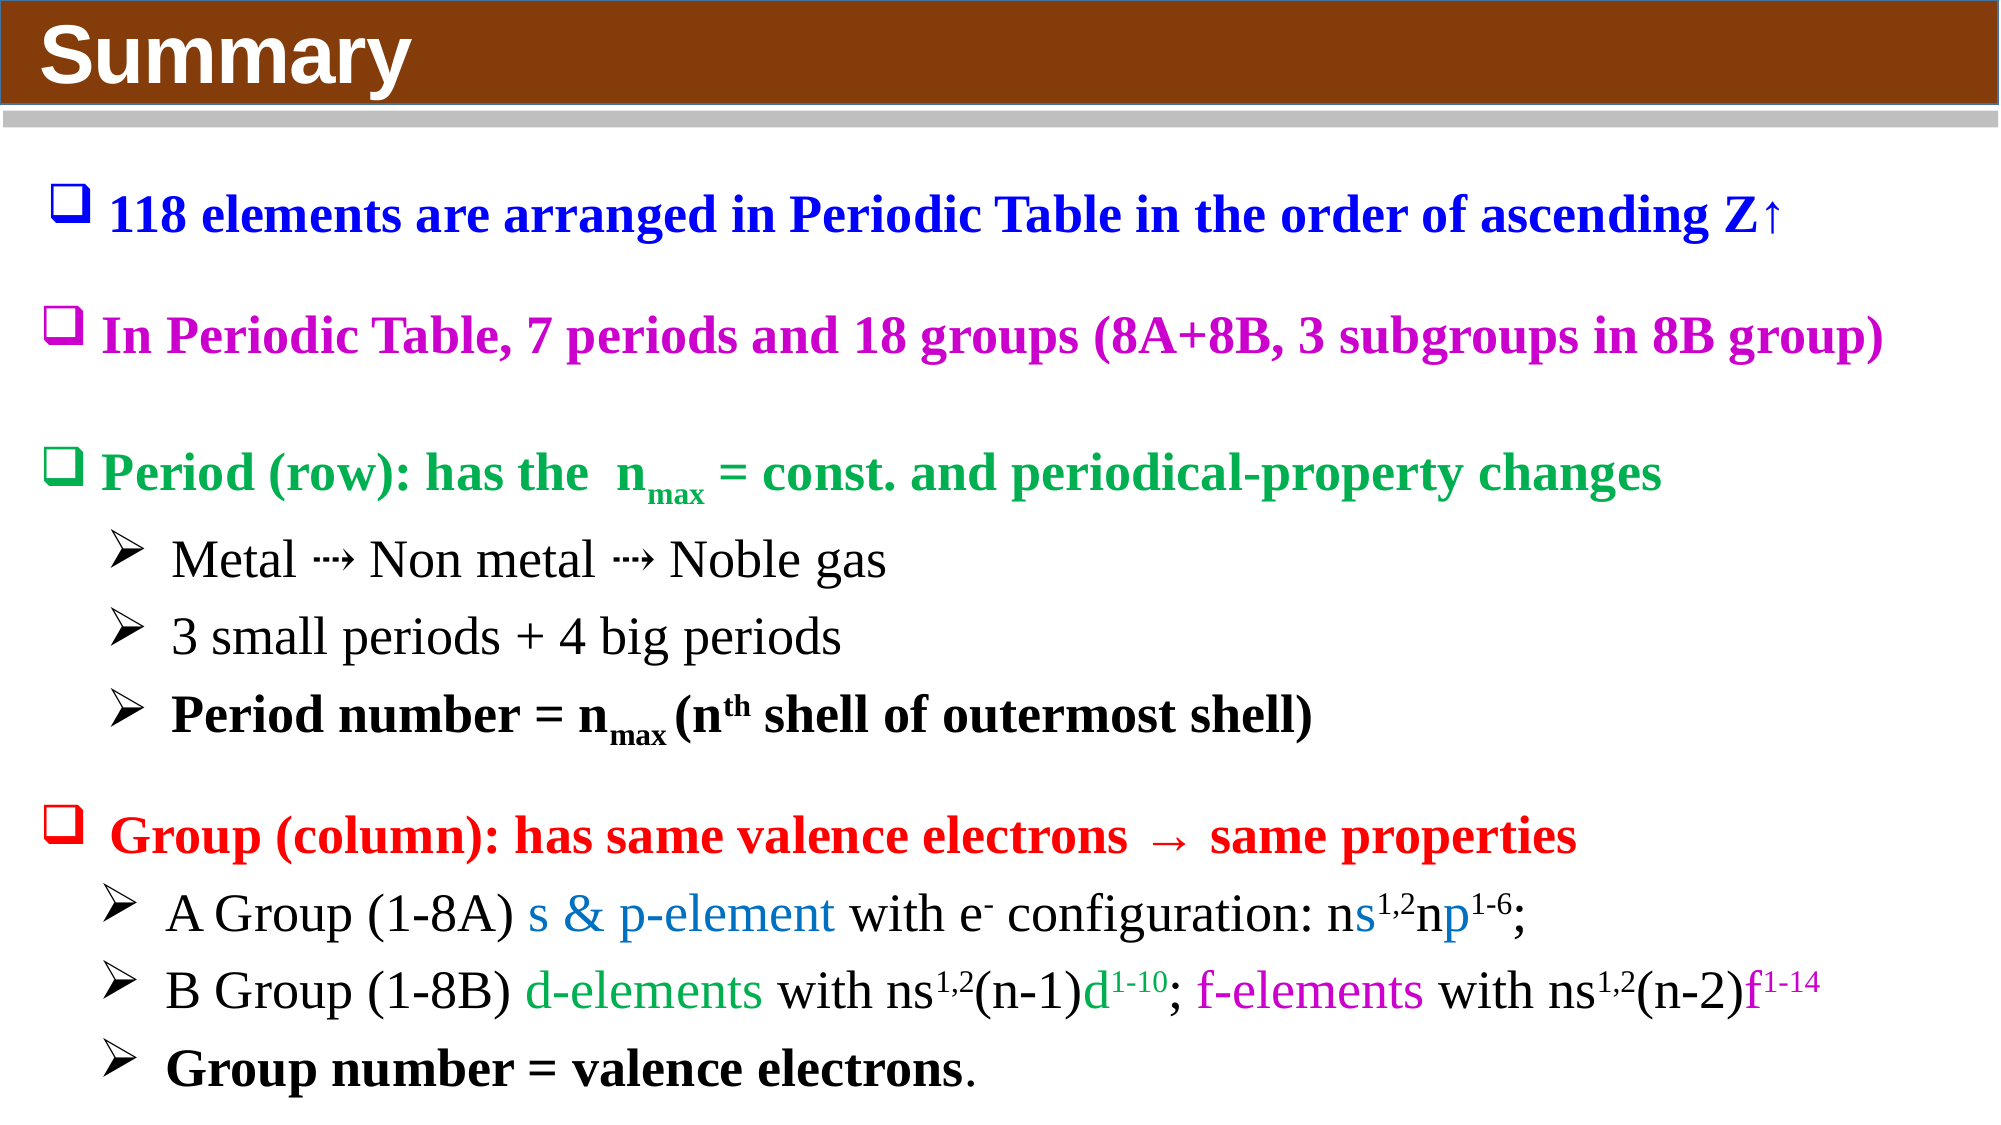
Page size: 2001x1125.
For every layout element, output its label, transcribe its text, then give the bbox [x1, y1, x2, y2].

text_box 118 elements are arranged in Periodic Table in the order of ascending Z↑ [31, 138, 1804, 251]
text_box Period (row): has the nmax = const. and periodical-property changes Metal ⇢ Non metal ⇢ Noble gas 3 small periods + 4 big periods Period number = nmax (nth shell of outermost shell) [24, 392, 1941, 759]
text_box [0, 0, 1999, 105]
text_box Summary [24, 8, 1971, 105]
text_box Group (column): has same valence electrons → same properties A Group (1-8A) s & p-element with e- configuration: ns1,2np1-6; B Group (1-8B) d-elements with ns1,2(n-1)d1-10; f-elements with ns1,2(n-2)f1-14 Group number = valence electrons. [24, 759, 2000, 1105]
text_box In Periodic Table, 7 periods and 18 groups (8A+8B, 3 subgroups in 8B group) [24, 259, 1941, 373]
